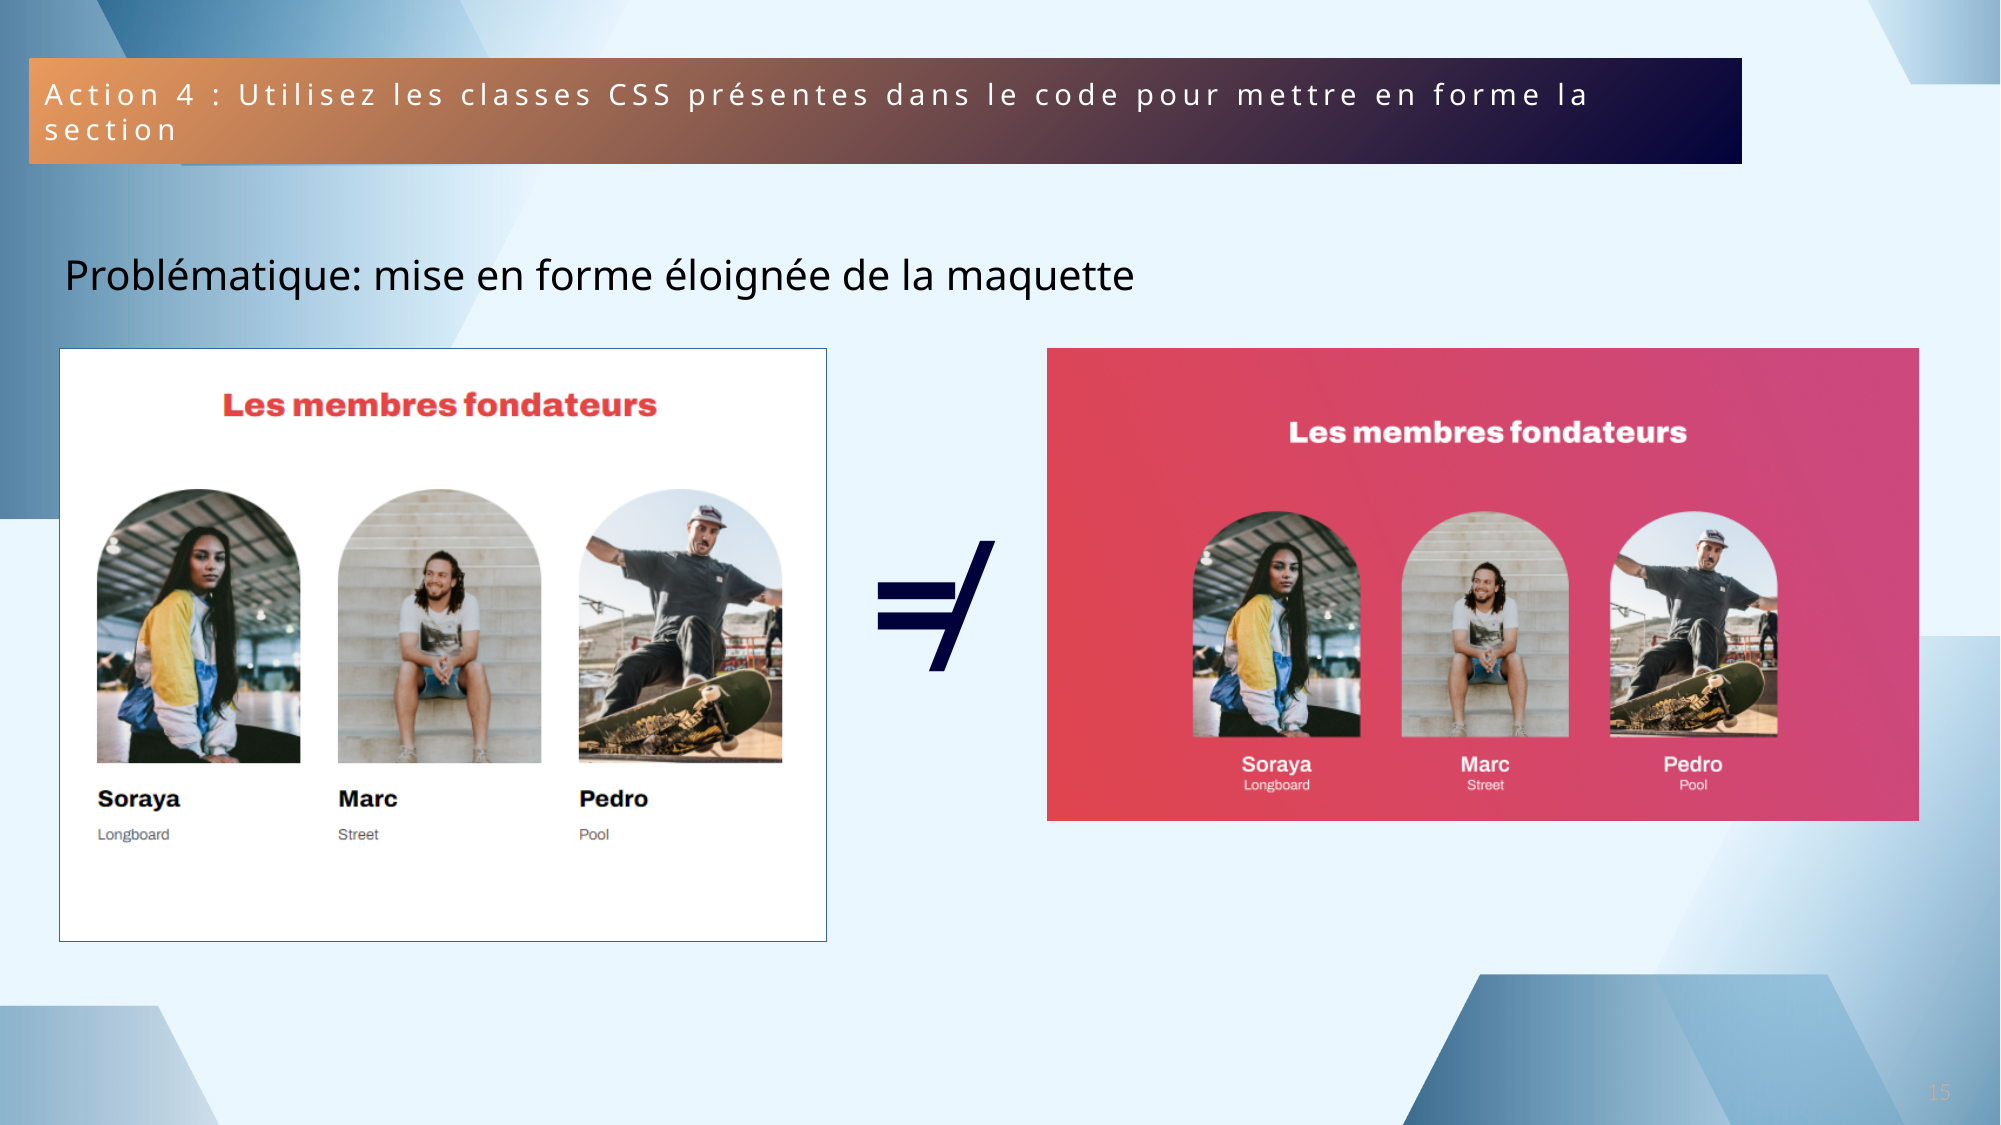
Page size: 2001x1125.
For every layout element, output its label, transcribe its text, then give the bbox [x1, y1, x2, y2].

picture [0, 0, 2001, 1125]
text_box Action 4 : Utilisez les classes CSS présentes dans le code pour mettre en forme la section [29, 58, 1742, 164]
list Problématique: mise en forme éloignée de la maquette [49, 242, 1181, 307]
text_box ≠ [856, 496, 1047, 703]
slide_number 15 [1894, 1061, 1967, 1121]
